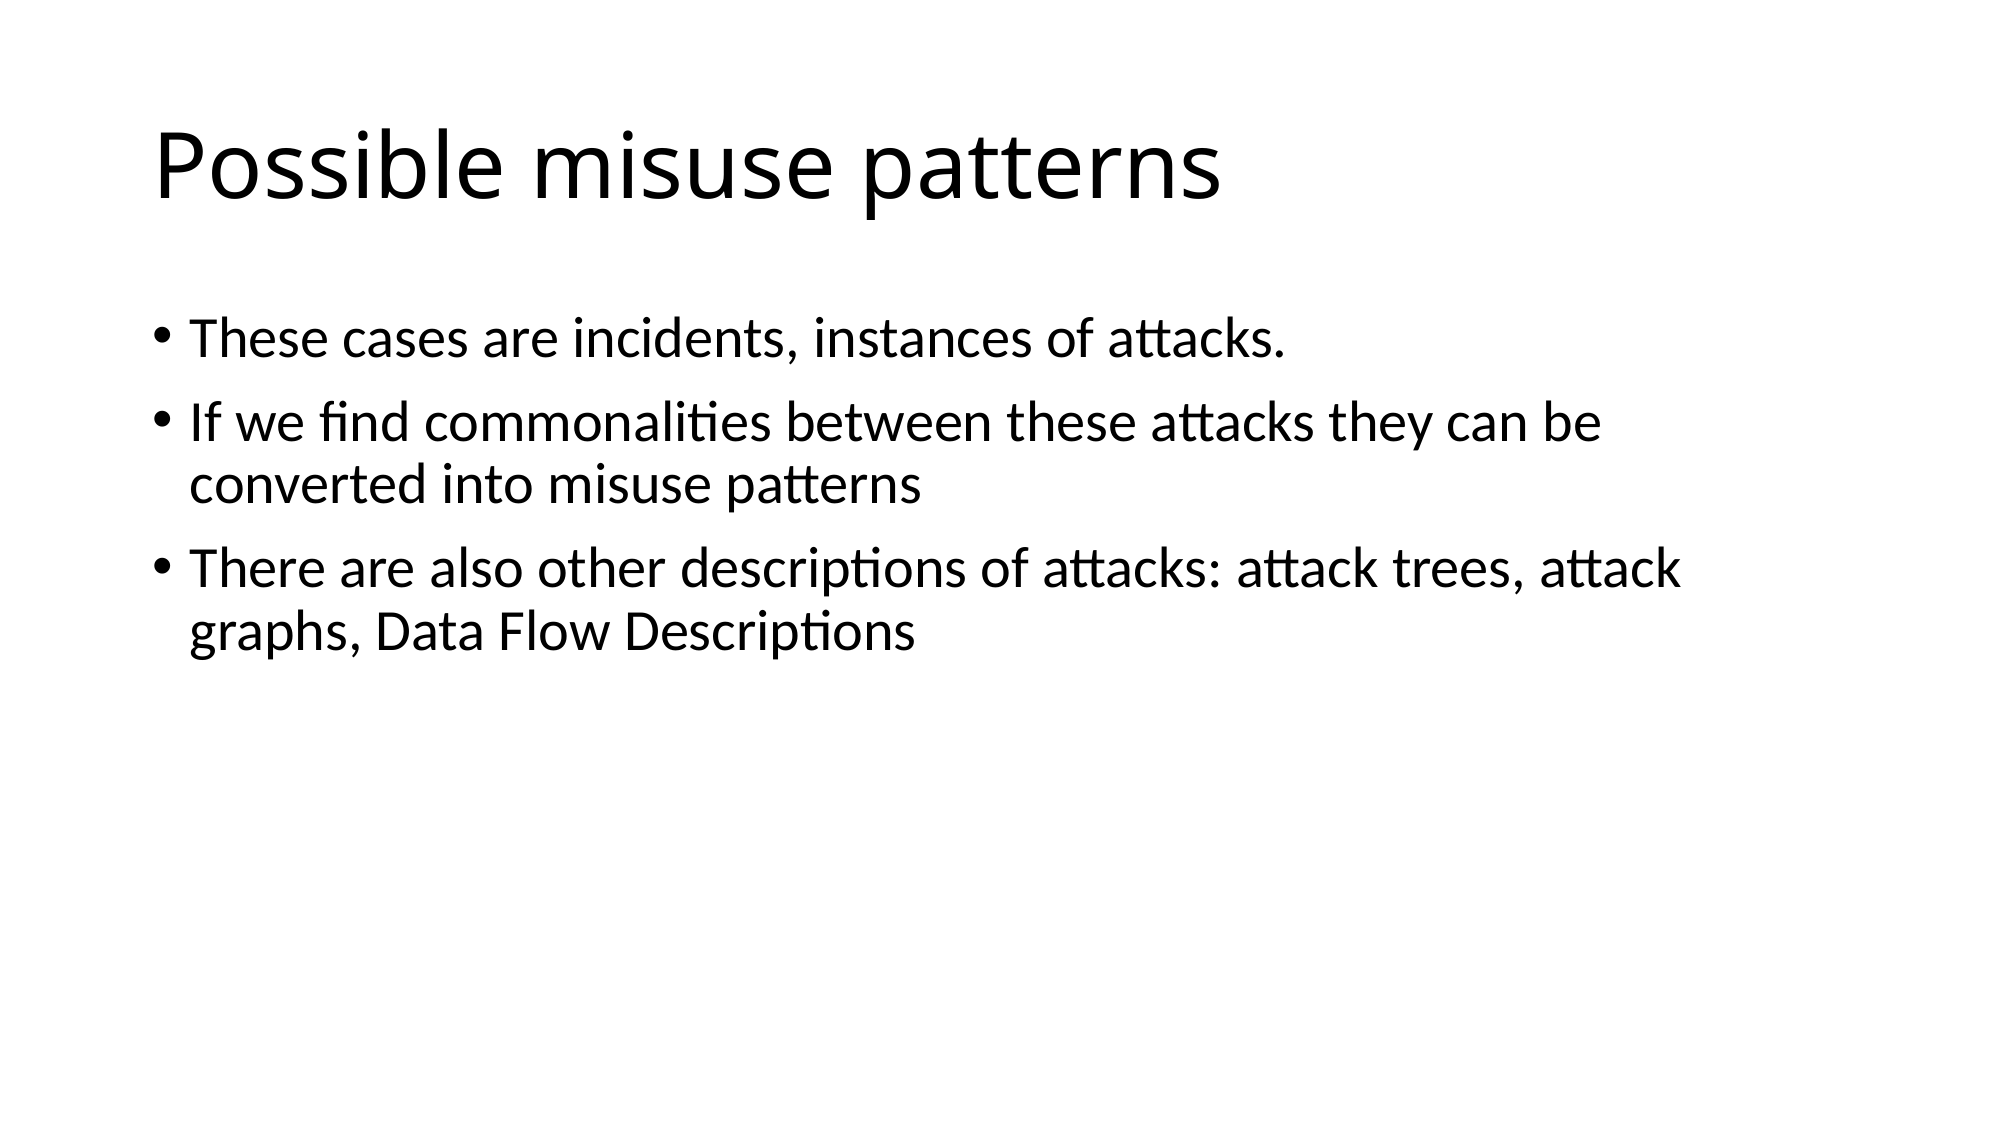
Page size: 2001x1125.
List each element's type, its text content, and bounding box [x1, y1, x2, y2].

title Possible misuse patterns [137, 59, 1863, 278]
list These cases are incidents, instances of attacks. If we find commonalities between these attacks they can be converted into misuse patterns There are also other descriptions of attacks: attack trees, attack graphs, Data Flow Descriptions [137, 299, 1863, 1014]
